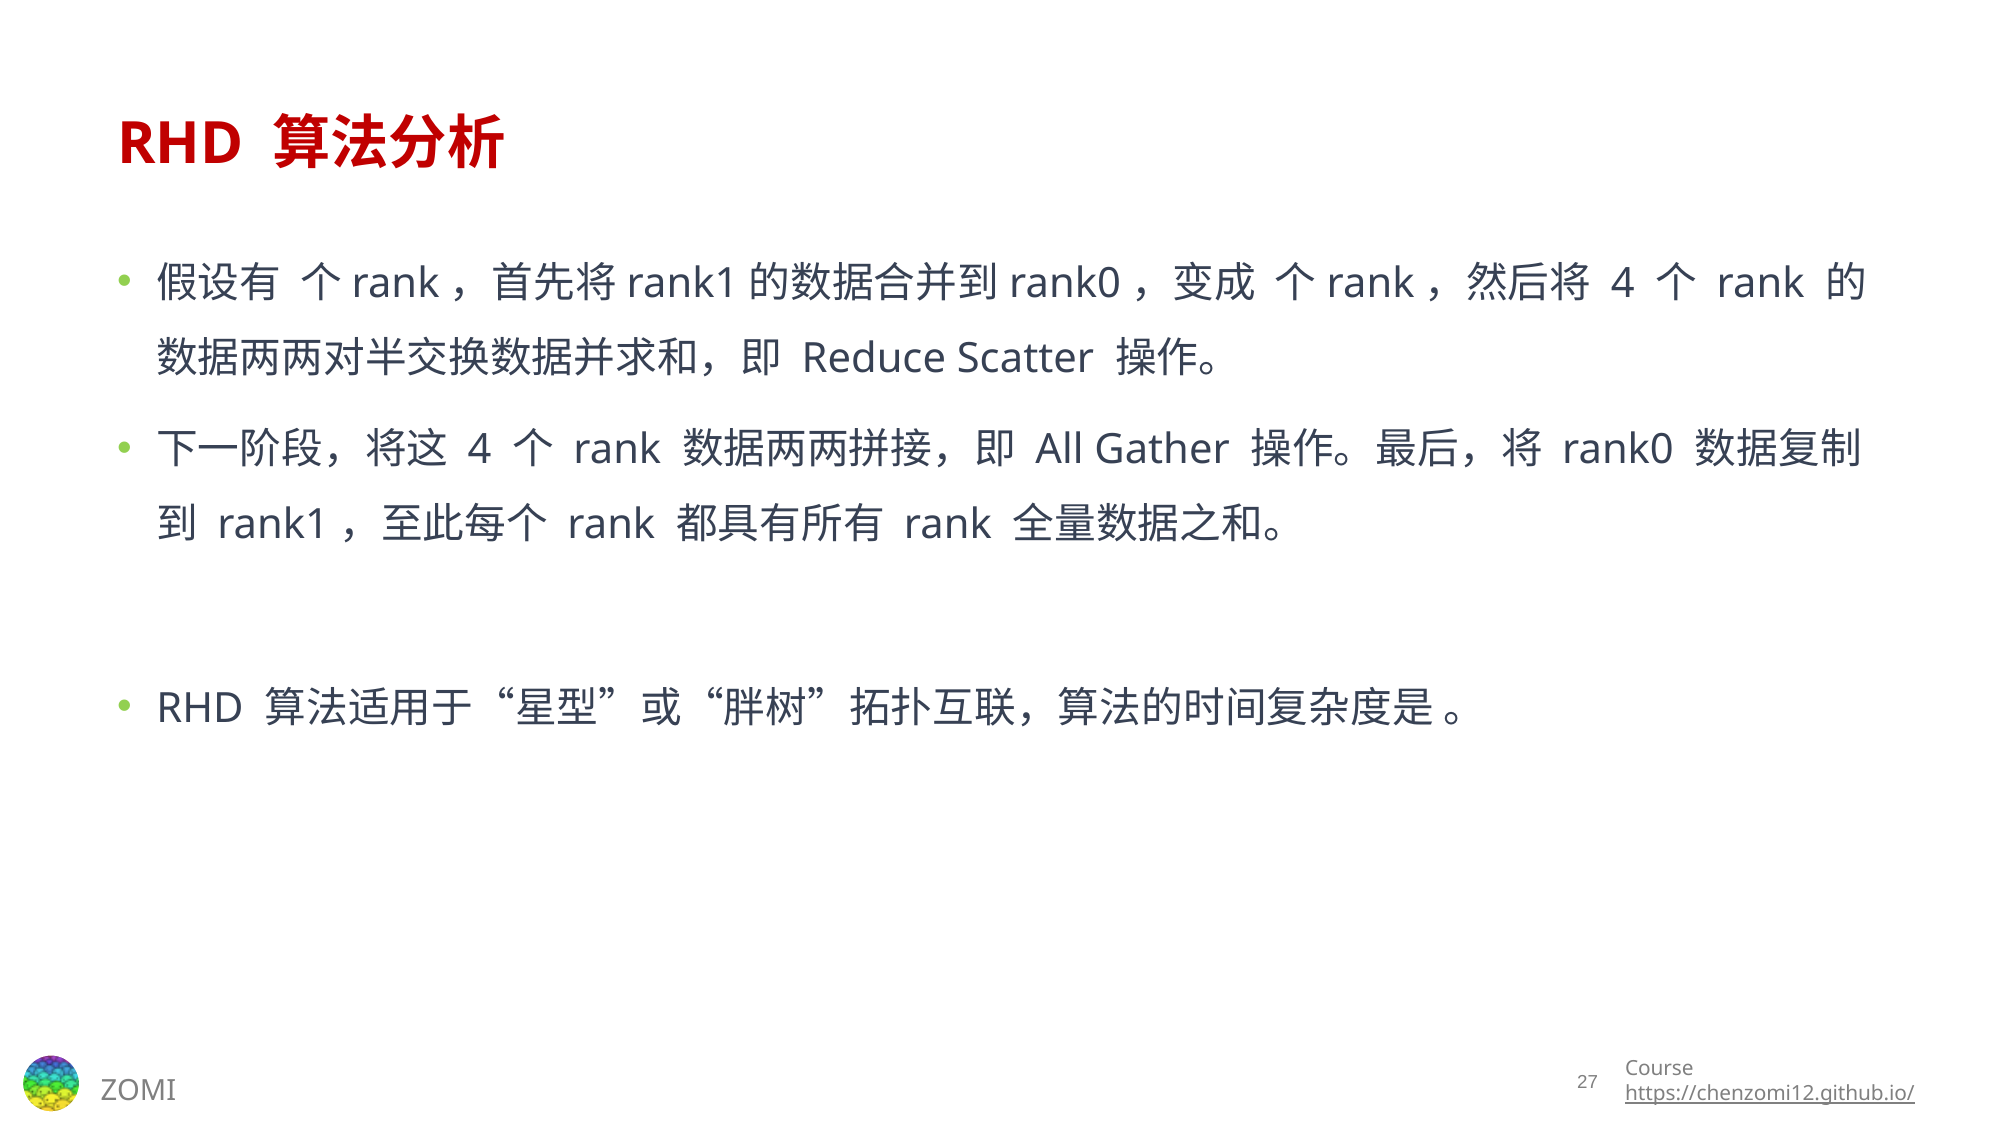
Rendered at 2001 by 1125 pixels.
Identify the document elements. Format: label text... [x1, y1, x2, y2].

title RHD 算法分析 [102, 91, 1901, 189]
picture [24, 1056, 78, 1111]
